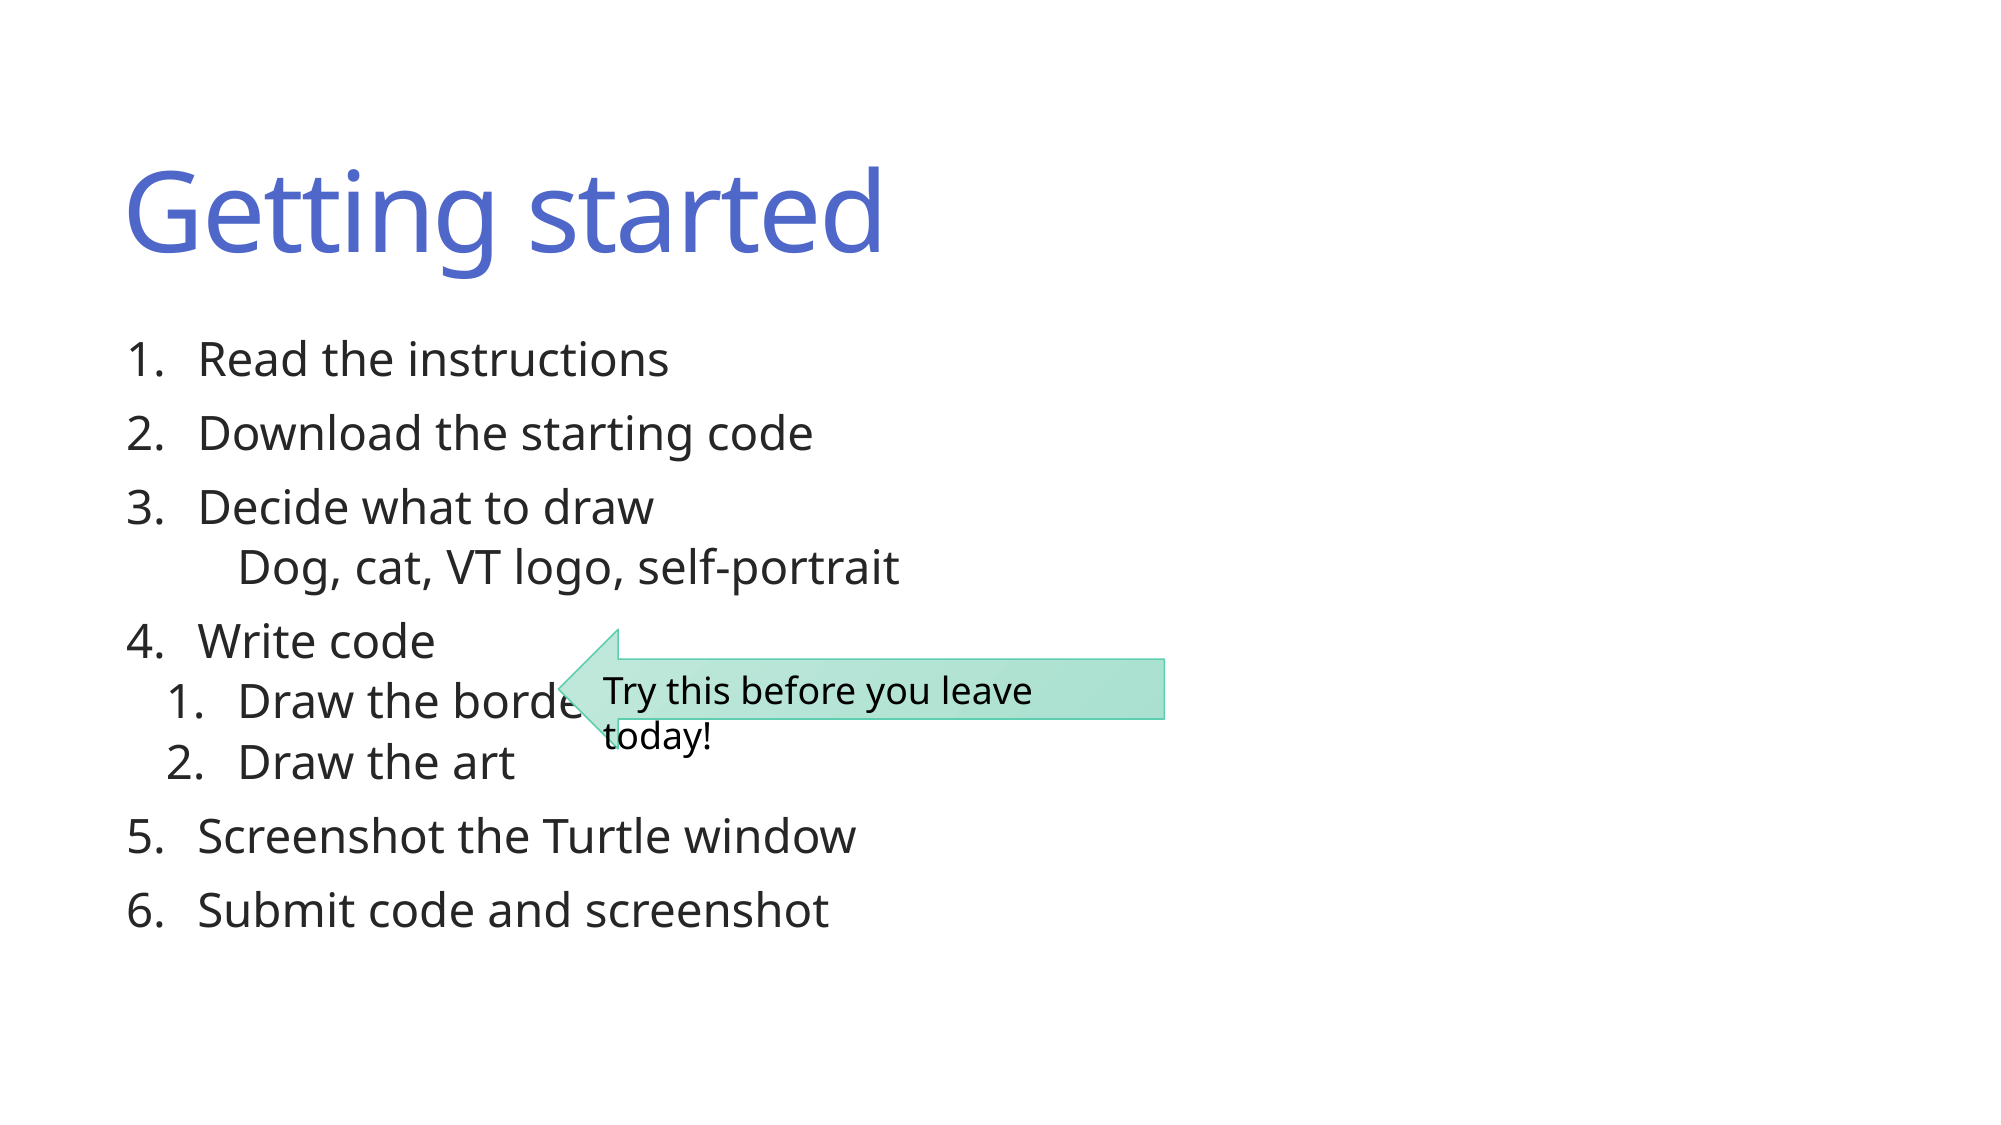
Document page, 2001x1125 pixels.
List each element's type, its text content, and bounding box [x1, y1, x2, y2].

list Read the instructions Download the starting code Decide what to draw Dog, cat, VT logo, self-portrait Write code Draw the border Draw the art Screenshot the Turtle window Submit code and screenshot [111, 329, 1876, 948]
text_box Try this before you leave today! [557, 628, 1166, 750]
title Getting started [107, 81, 1875, 354]
